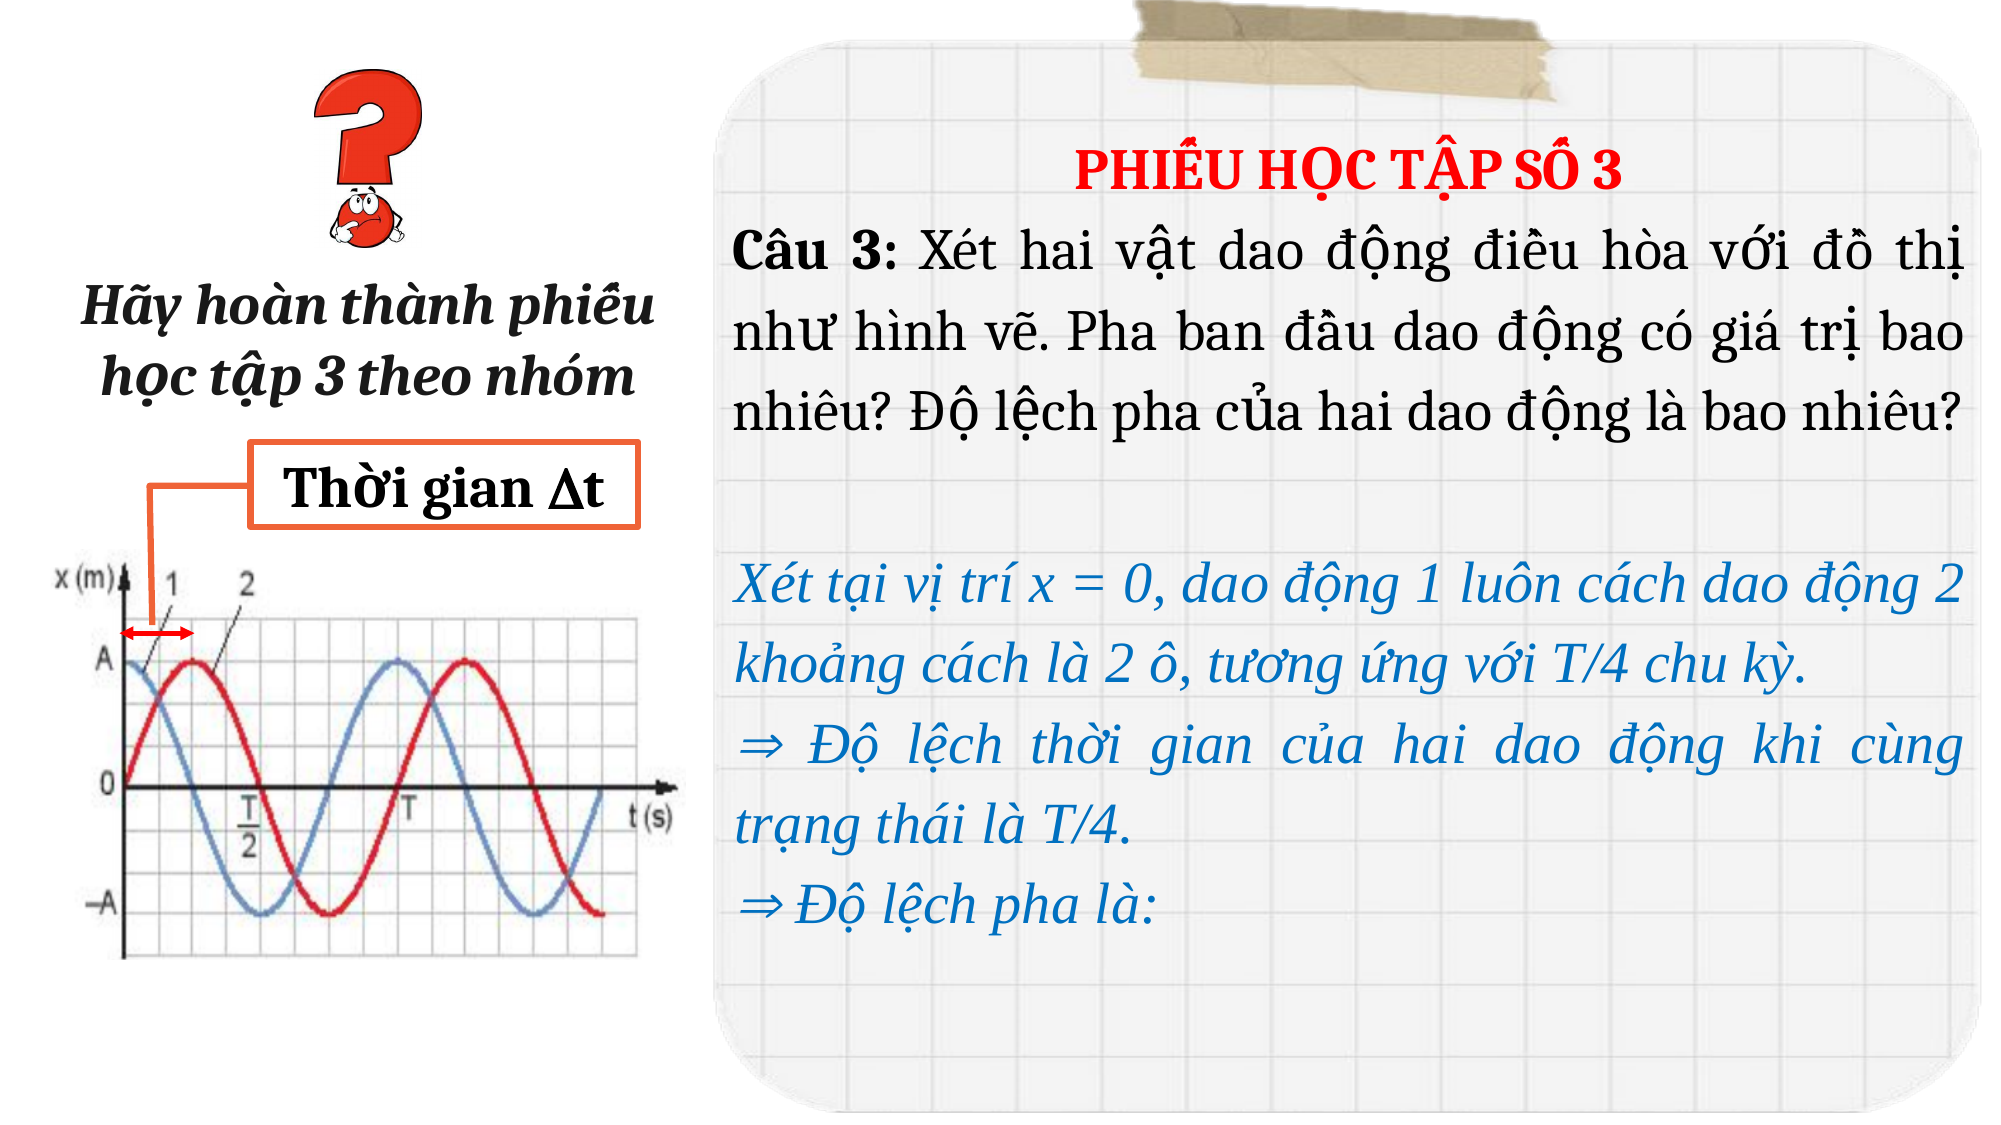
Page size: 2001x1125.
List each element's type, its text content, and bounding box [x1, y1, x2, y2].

picture [314, 69, 422, 248]
text_box Hãy hoàn thành phiếu học tập 3 theo nhóm [50, 247, 686, 426]
picture [696, 0, 2000, 1123]
text_box Thời gian t [250, 442, 638, 527]
picture [50, 549, 686, 960]
